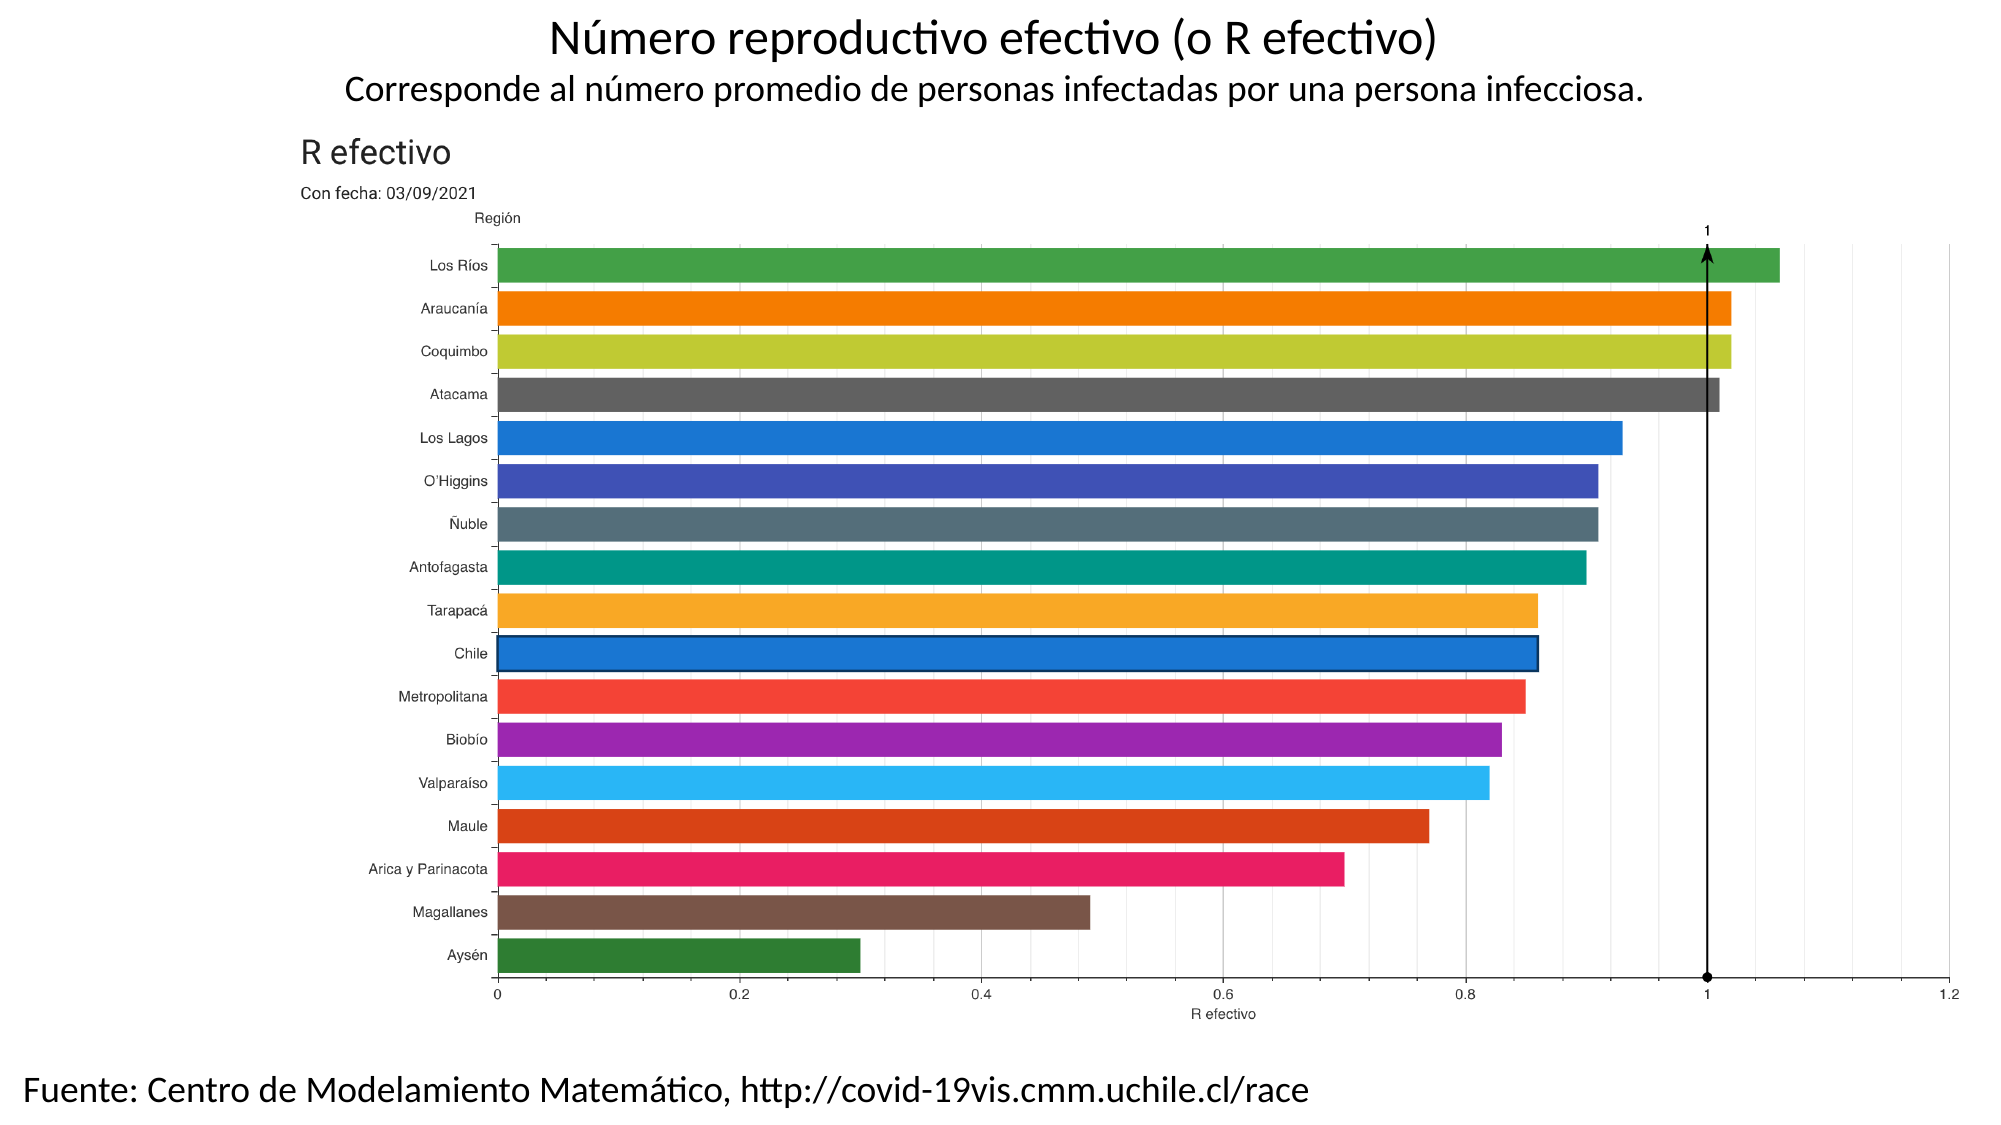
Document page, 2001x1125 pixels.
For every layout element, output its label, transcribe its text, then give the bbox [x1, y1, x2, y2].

text_box Fuente: Centro de Modelamiento Matemático, http://covid-19vis.cmm.uchile.cl/race [8, 1057, 1326, 1118]
picture [299, 138, 2000, 1021]
text_box Número reproductivo efectivo (o R efectivo) Corresponde al número promedio de personas infectadas por una persona infecciosa. [330, 0, 1670, 117]
